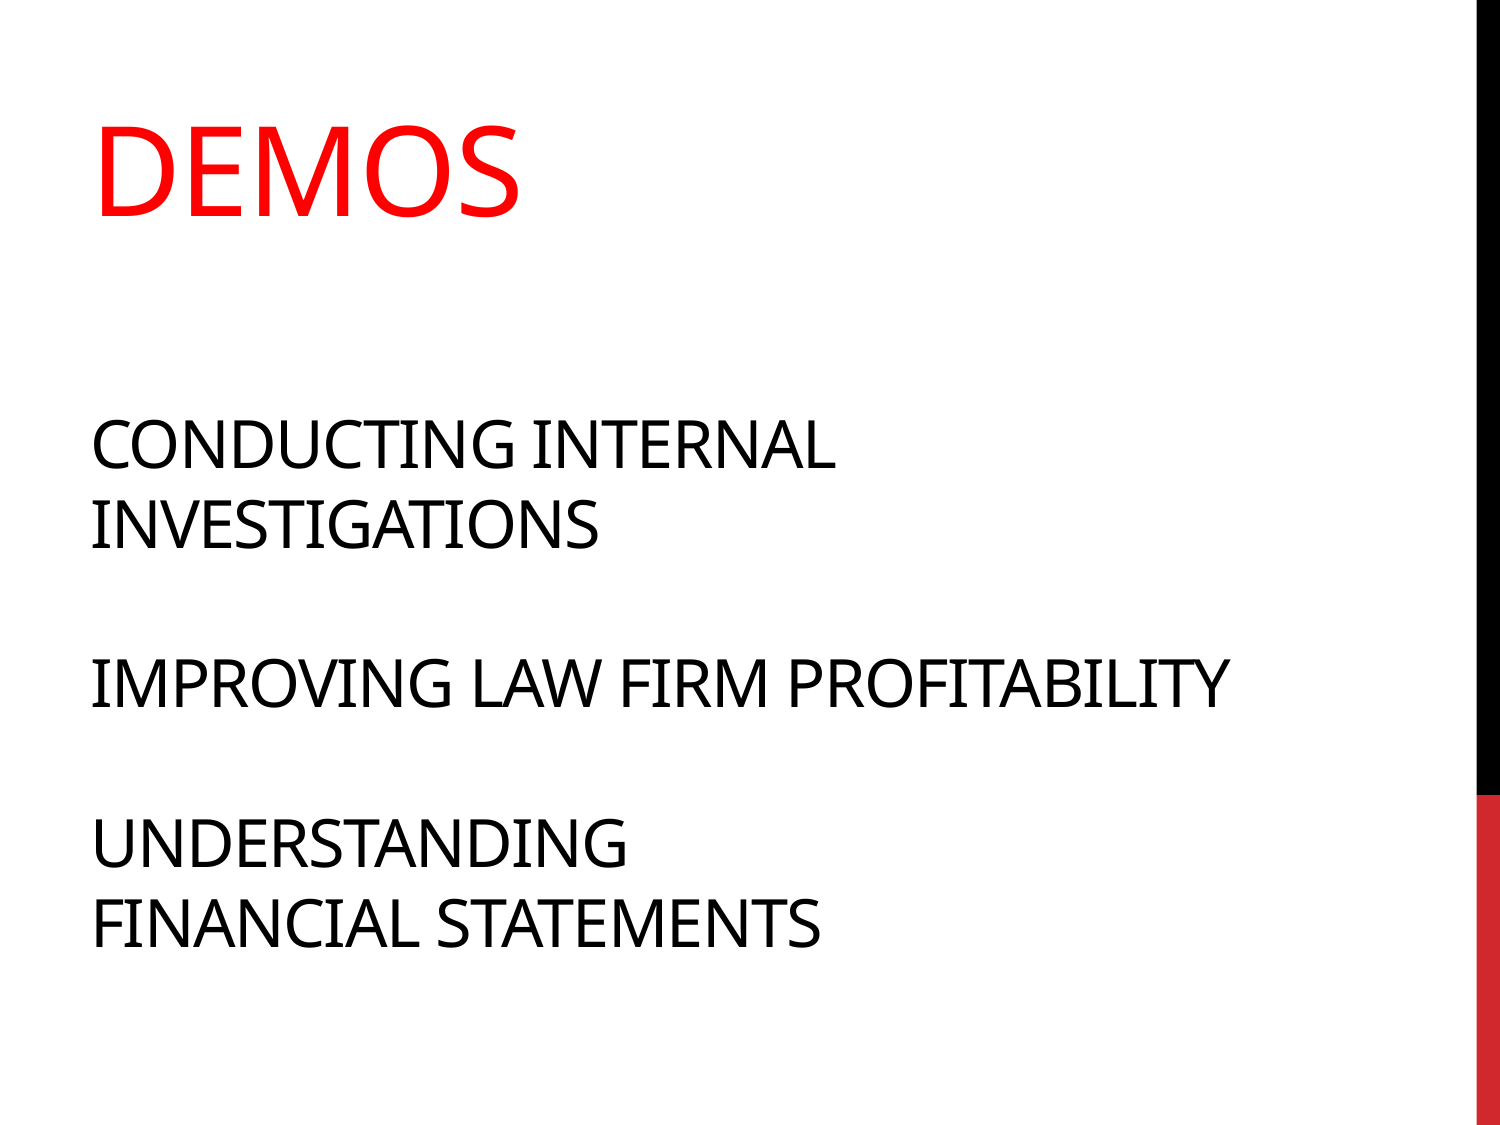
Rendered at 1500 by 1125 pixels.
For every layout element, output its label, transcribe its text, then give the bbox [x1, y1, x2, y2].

title Demos Conducting Internal Investigations improving law firm profitability understanding Financial Statements [75, 37, 1350, 1025]
